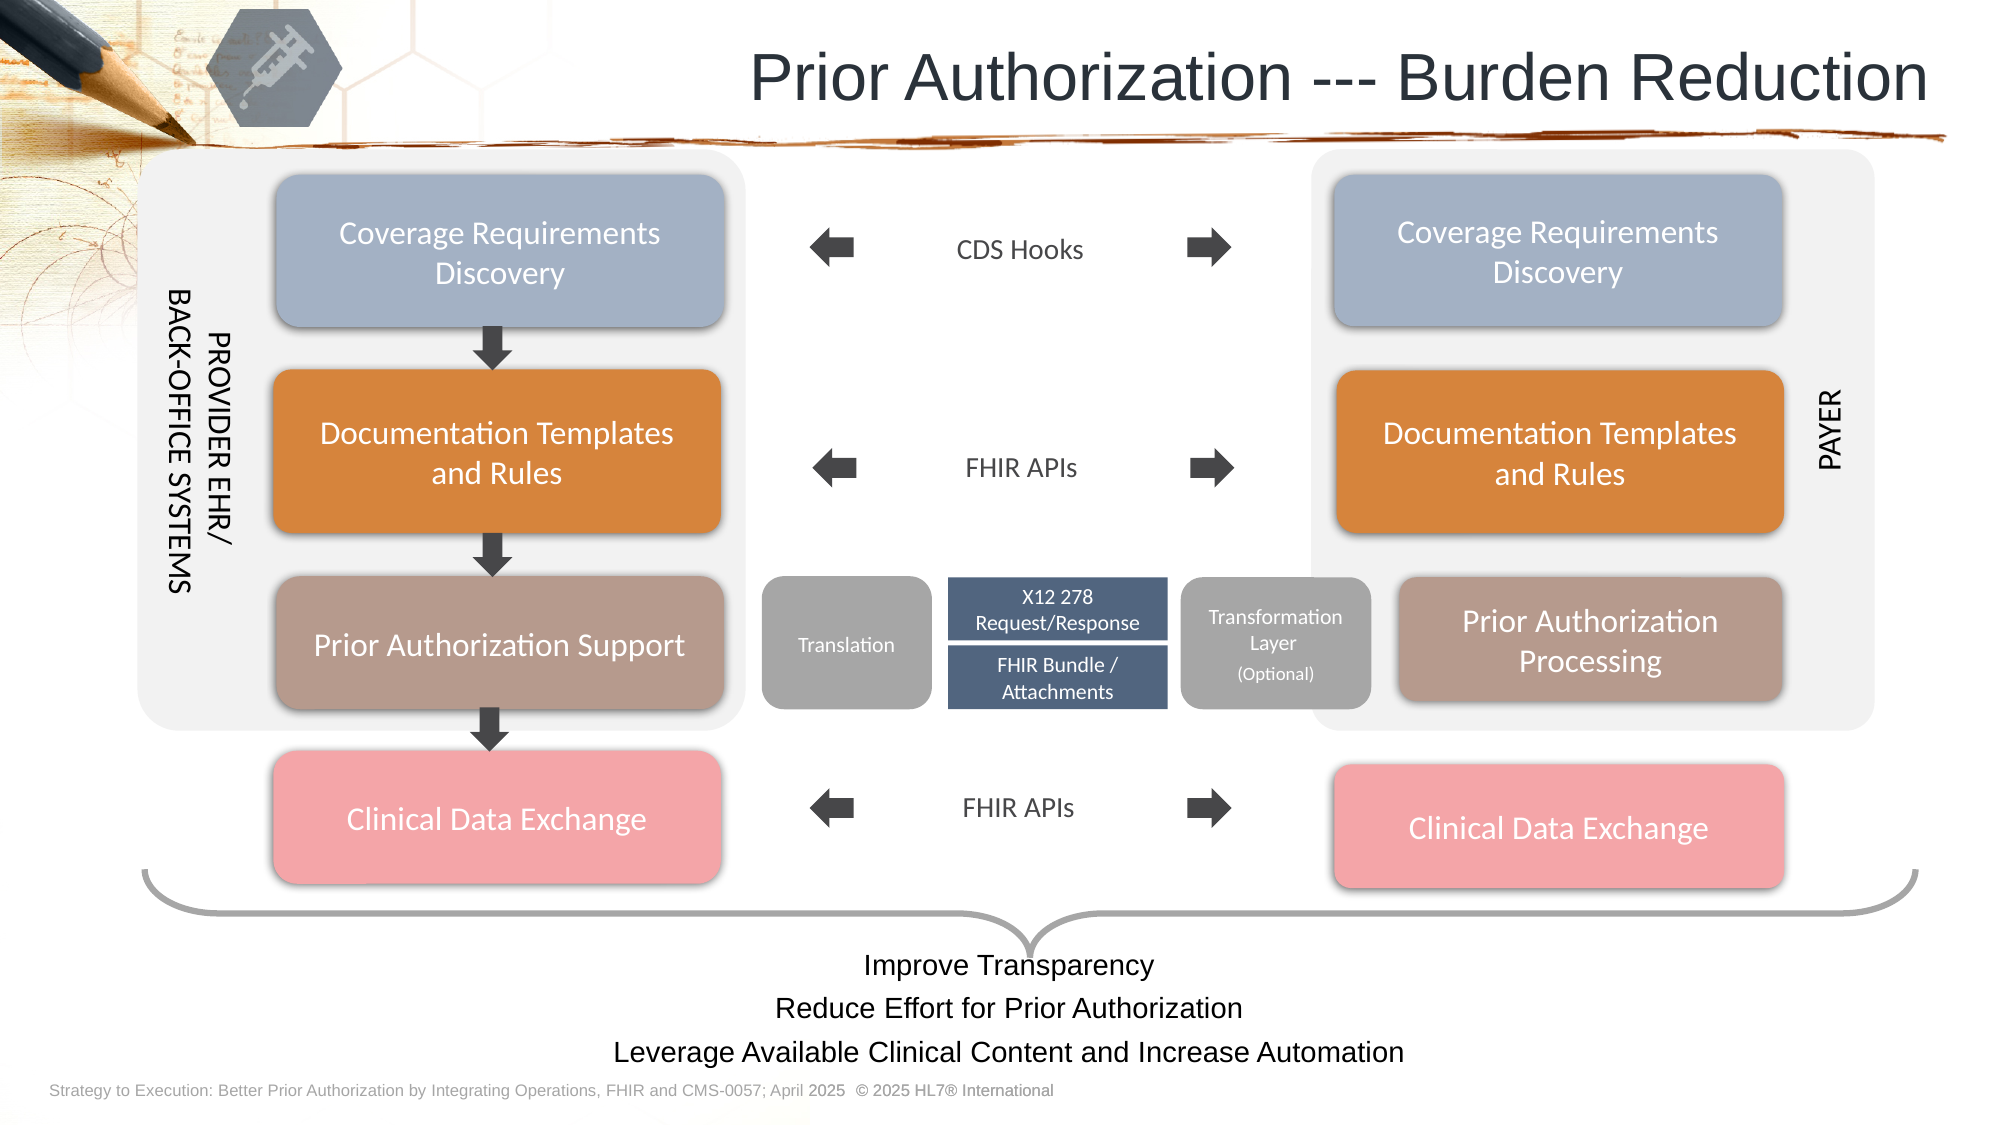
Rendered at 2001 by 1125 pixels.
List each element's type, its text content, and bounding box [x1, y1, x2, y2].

text_box [1310, 148, 1876, 732]
text_box PROVIDER EHR/ BACK-OFFICE SYSTEMS [155, 194, 250, 690]
text_box [144, 869, 1917, 958]
picture [0, 0, 1949, 1125]
text_box Clinical Data Exchange [1334, 764, 1785, 889]
text_box [810, 445, 858, 491]
text_box Documentation Templates and Rules [1336, 370, 1785, 534]
text_box Coverage Requirements Discovery [276, 174, 724, 327]
text_box [467, 706, 512, 754]
text_box Translation [760, 575, 933, 711]
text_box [948, 577, 1168, 710]
text_box Coverage Requirements Discovery [1334, 174, 1782, 327]
text_box Improve Transparency Reduce Effort for Prior Authorization Leverage Available Clinical Content and Increase Automation [580, 939, 1439, 1076]
text_box Transformation Layer (Optional) [1179, 576, 1373, 711]
text_box Clinical Data Exchange [273, 750, 721, 884]
text_box [1189, 445, 1236, 491]
text_box [1186, 785, 1233, 831]
text_box PAYER [1799, 323, 1855, 537]
text_box Documentation Templates and Rules [273, 369, 721, 534]
text_box FHIR APIs [888, 418, 1155, 513]
text_box [470, 325, 515, 372]
text_box [470, 531, 515, 579]
text_box [808, 785, 855, 831]
text_box [808, 224, 855, 270]
text_box [136, 148, 747, 732]
text_box Prior Authorization Processing [1399, 577, 1782, 701]
text_box Prior Authorization Support [276, 576, 724, 710]
text_box [1186, 224, 1233, 270]
text_box CDS Hooks [872, 200, 1169, 296]
text_box FHIR APIs [885, 758, 1152, 853]
list Prior Authorization --- Burden Reduction [409, 47, 1946, 114]
